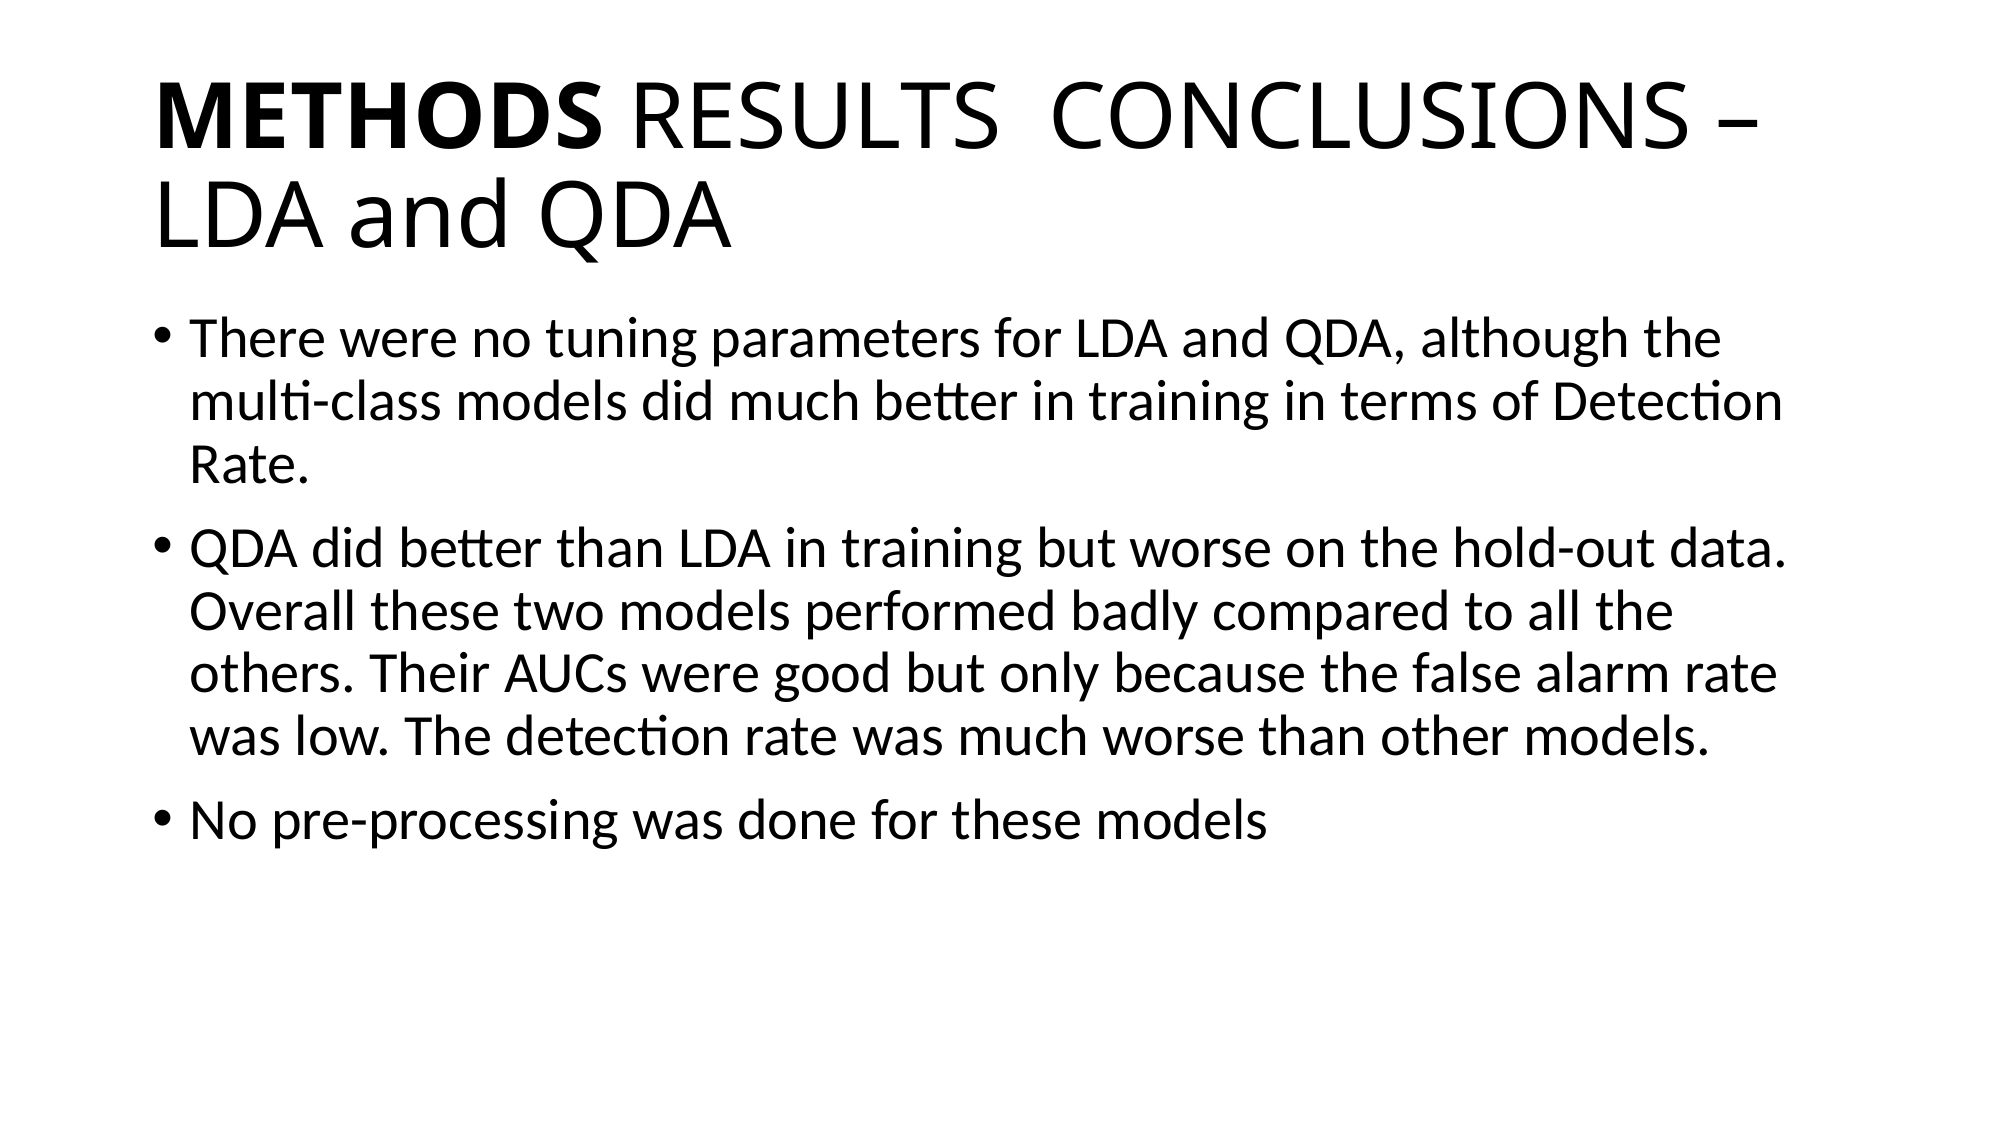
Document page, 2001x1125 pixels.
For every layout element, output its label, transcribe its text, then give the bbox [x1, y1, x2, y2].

list There were no tuning parameters for LDA and QDA, although the multi-class models did much better in training in terms of Detection Rate. QDA did better than LDA in training but worse on the hold-out data. Overall these two models performed badly compared to all the others. Their AUCs were good but only because the false alarm rate was low. The detection rate was much worse than other models. No pre-processing was done for these models [137, 299, 1863, 1014]
title METHODS RESULTS CONCLUSIONS – LDA and QDA [137, 59, 1863, 278]
